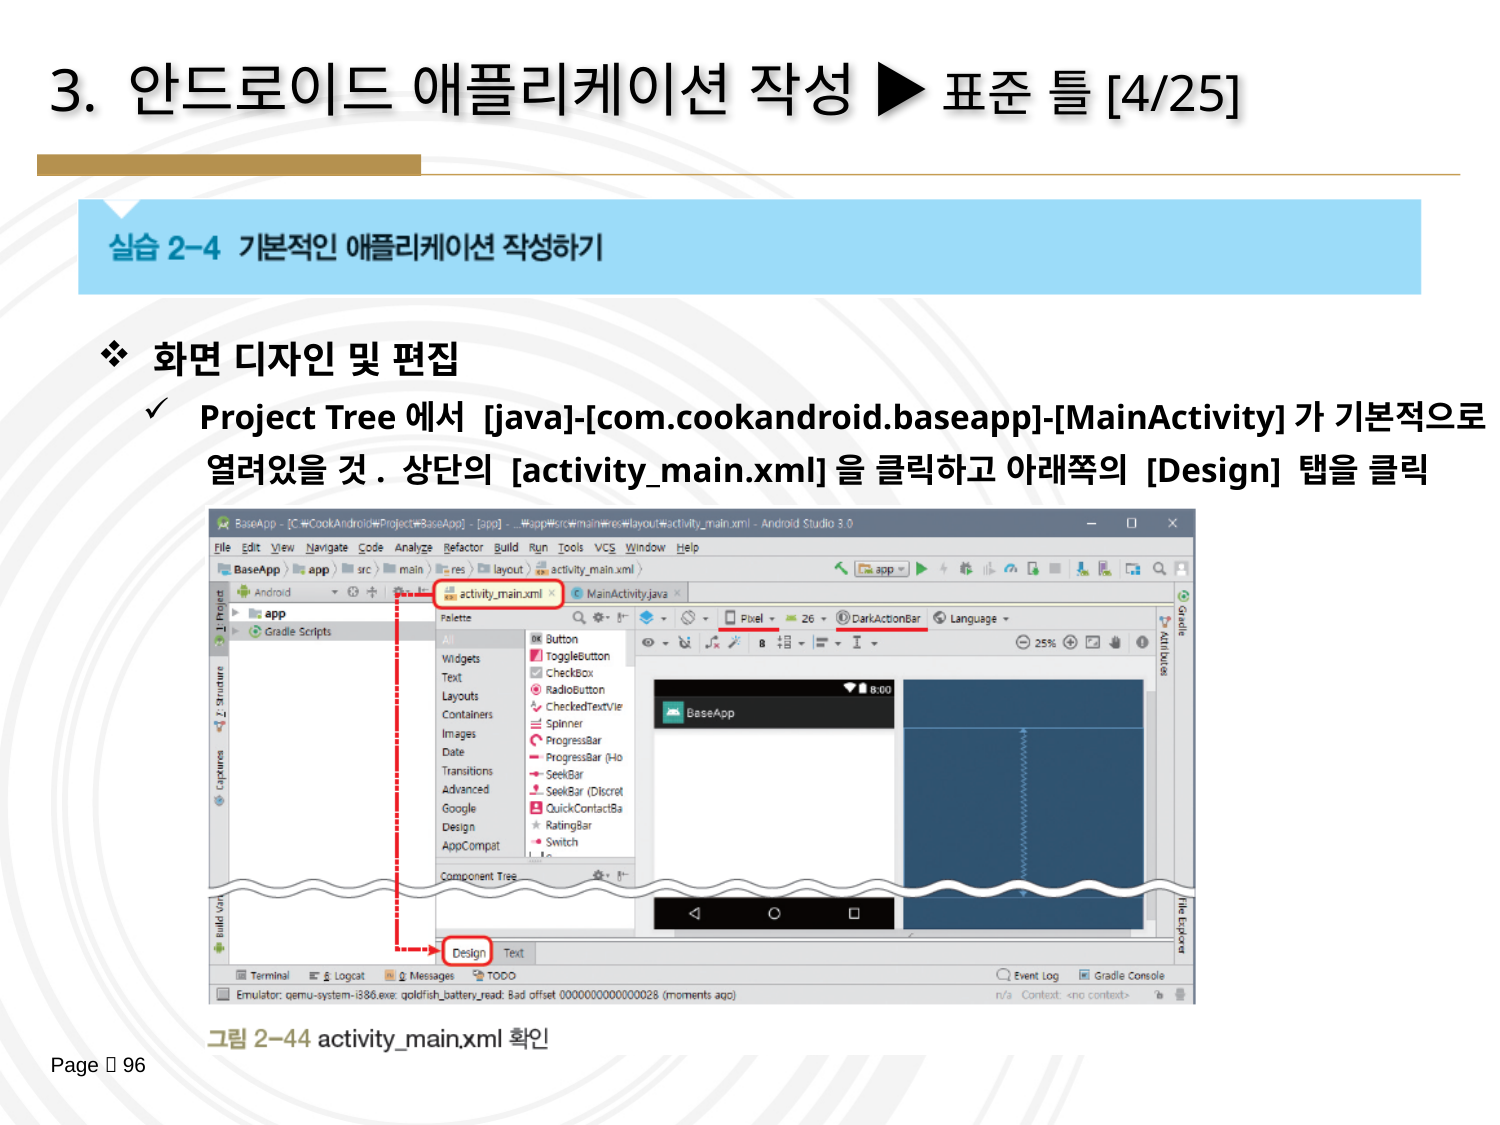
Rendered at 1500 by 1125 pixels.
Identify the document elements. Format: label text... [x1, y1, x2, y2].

list 화면 디자인 및 편집 Project Tree에서 [java]-[com.cookandroid.baseapp]-[MainActivity]가 기본적으로 열려있을 것. 상단의 [activity_main.xml]을 클릭하고 아래쪽의 [Design] 탭을 클릭 [54, 335, 1500, 1051]
title 3. 안드로이드 애플리케이션 작성 ▶ 표준 틀[4/25] [48, 53, 1448, 161]
picture [0, 35, 1500, 1125]
